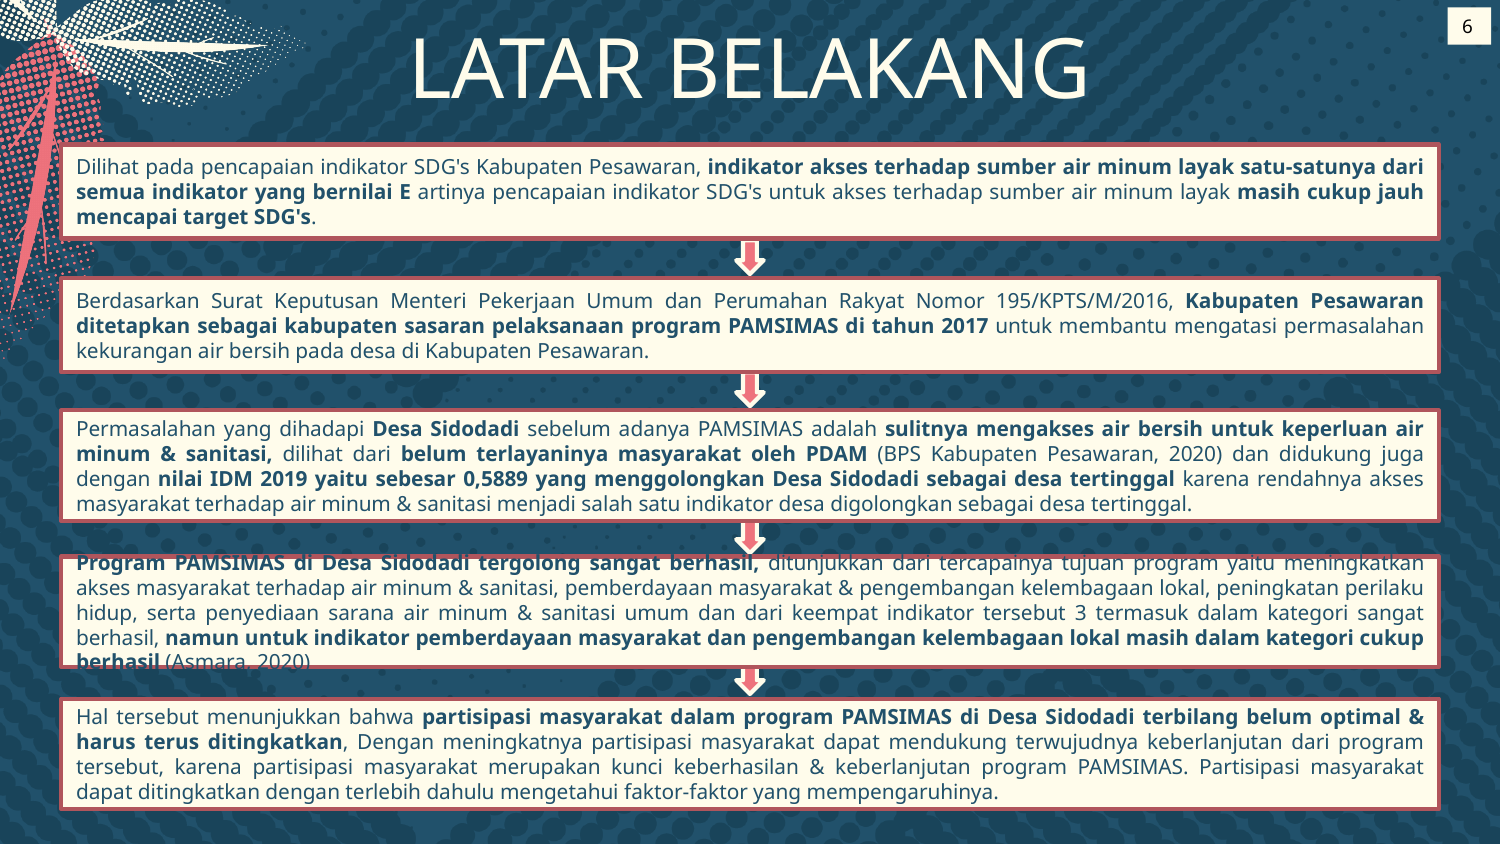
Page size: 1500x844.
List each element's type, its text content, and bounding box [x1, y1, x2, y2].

text_box 6 [1447, 7, 1492, 45]
text_box [734, 523, 766, 554]
picture [0, 0, 1500, 844]
text_box [734, 669, 766, 697]
text_box Dilihat pada pencapaian indikator SDG's Kabupaten Pesawaran, indikator akses terhadap sumber air minum layak satu-satunya dari semua indikator yang bernilai E artinya pencapaian indikator SDG's untuk akses terhadap sumber air minum layak masih cukup jauh mencapai target SDG's. [59, 142, 1441, 241]
text_box Program PAMSIMAS di Desa Sidodadi tergolong sangat berhasil, ditunjukkan dari tercapainya tujuan program yaitu meningkatkan akses masyarakat terhadap air minum & sanitasi, pemberdayaan masyarakat & pengembangan kelembagaan lokal, peningkatan perilaku hidup, serta penyediaan sarana air minum & sanitasi umum dan dari keempat indikator tersebut 3 termasuk dalam kategori sangat berhasil, namun untuk indikator pemberdayaan masyarakat dan pengembangan kelembagaan lokal masih dalam kategori cukup berhasil (Asmara, 2020) [59, 554, 1441, 669]
text_box Hal tersebut menunjukkan bahwa partisipasi masyarakat dalam program PAMSIMAS di Desa Sidodadi terbilang belum optimal & harus terus ditingkatkan, Dengan meningkatnya partisipasi masyarakat dapat mendukung terwujudnya keberlanjutan dari program tersebut, karena partisipasi masyarakat merupakan kunci keberhasilan & keberlanjutan program PAMSIMAS. Partisipasi masyarakat dapat ditingkatkan dengan terlebih dahulu mengetahui faktor-faktor yang mempengaruhinya. [59, 697, 1441, 811]
title LATAR BELAKANG [118, 0, 1382, 94]
text_box [734, 241, 766, 276]
text_box Berdasarkan Surat Keputusan Menteri Pekerjaan Umum dan Perumahan Rakyat Nomor 195/KPTS/M/2016, Kabupaten Pesawaran ditetapkan sebagai kabupaten sasaran pelaksanaan program PAMSIMAS di tahun 2017 untuk membantu mengatasi permasalahan kekurangan air bersih pada desa di Kabupaten Pesawaran. [59, 276, 1441, 374]
text_box Permasalahan yang dihadapi Desa Sidodadi sebelum adanya PAMSIMAS adalah sulitnya mengakses air bersih untuk keperluan air minum & sanitasi, dilihat dari belum terlayaninya masyarakat oleh PDAM (BPS Kabupaten Pesawaran, 2020) dan didukung juga dengan nilai IDM 2019 yaitu sebesar 0,5889 yang menggolongkan Desa Sidodadi sebagai desa tertinggal karena rendahnya akses masyarakat terhadap air minum & sanitasi menjadi salah satu indikator desa digolongkan sebagai desa tertinggal. [59, 408, 1441, 523]
text_box [734, 374, 766, 408]
